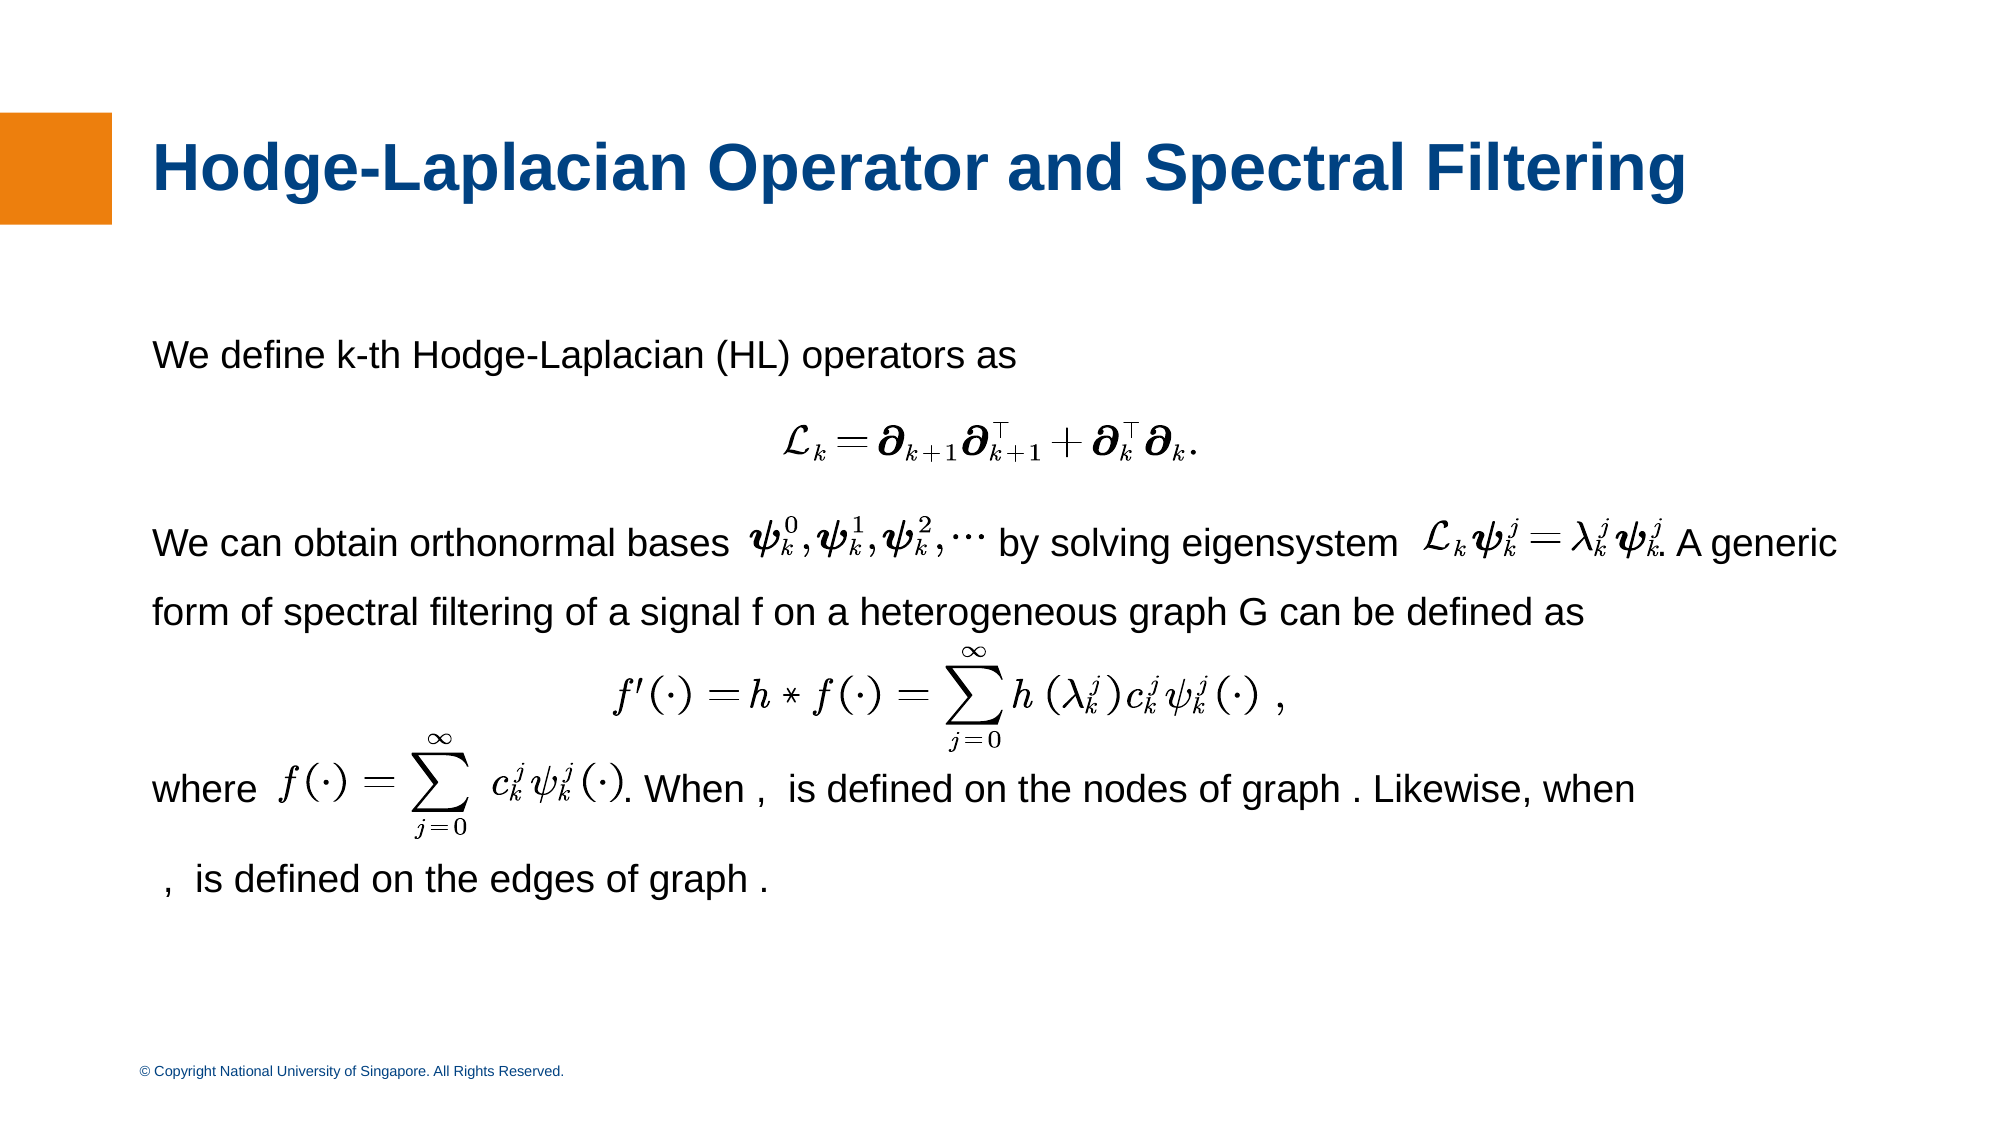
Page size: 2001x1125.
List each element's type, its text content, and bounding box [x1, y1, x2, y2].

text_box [608, 632, 1292, 763]
title Hodge-Laplacian Operator and Spectral Filtering [137, 59, 1863, 278]
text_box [1418, 507, 1670, 572]
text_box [745, 507, 991, 570]
list We define k-th Hodge-Laplacian (HL) operators as [137, 299, 1863, 400]
text_box We can obtain orthonormal bases by solving eigensystem . A generic form of spectral filtering of a signal f on a heterogeneous graph G can be defined as [137, 486, 1863, 641]
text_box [274, 719, 630, 850]
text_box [778, 412, 1204, 477]
